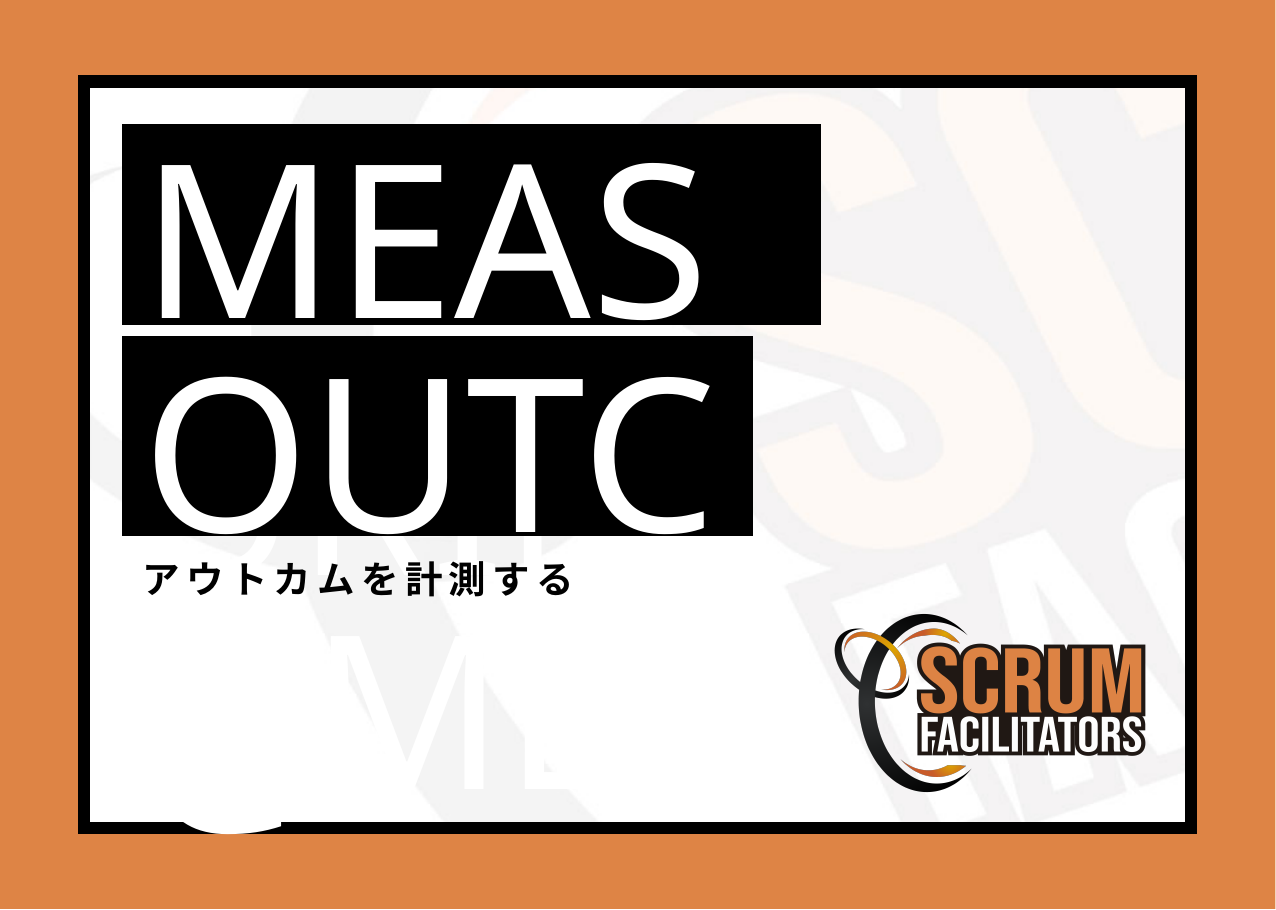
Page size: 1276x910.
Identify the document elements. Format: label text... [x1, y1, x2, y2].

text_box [123, 96, 820, 372]
text_box [83, 80, 1192, 829]
text_box アウトカムを計測する [127, 549, 786, 609]
picture [786, 505, 1241, 910]
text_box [123, 310, 777, 594]
